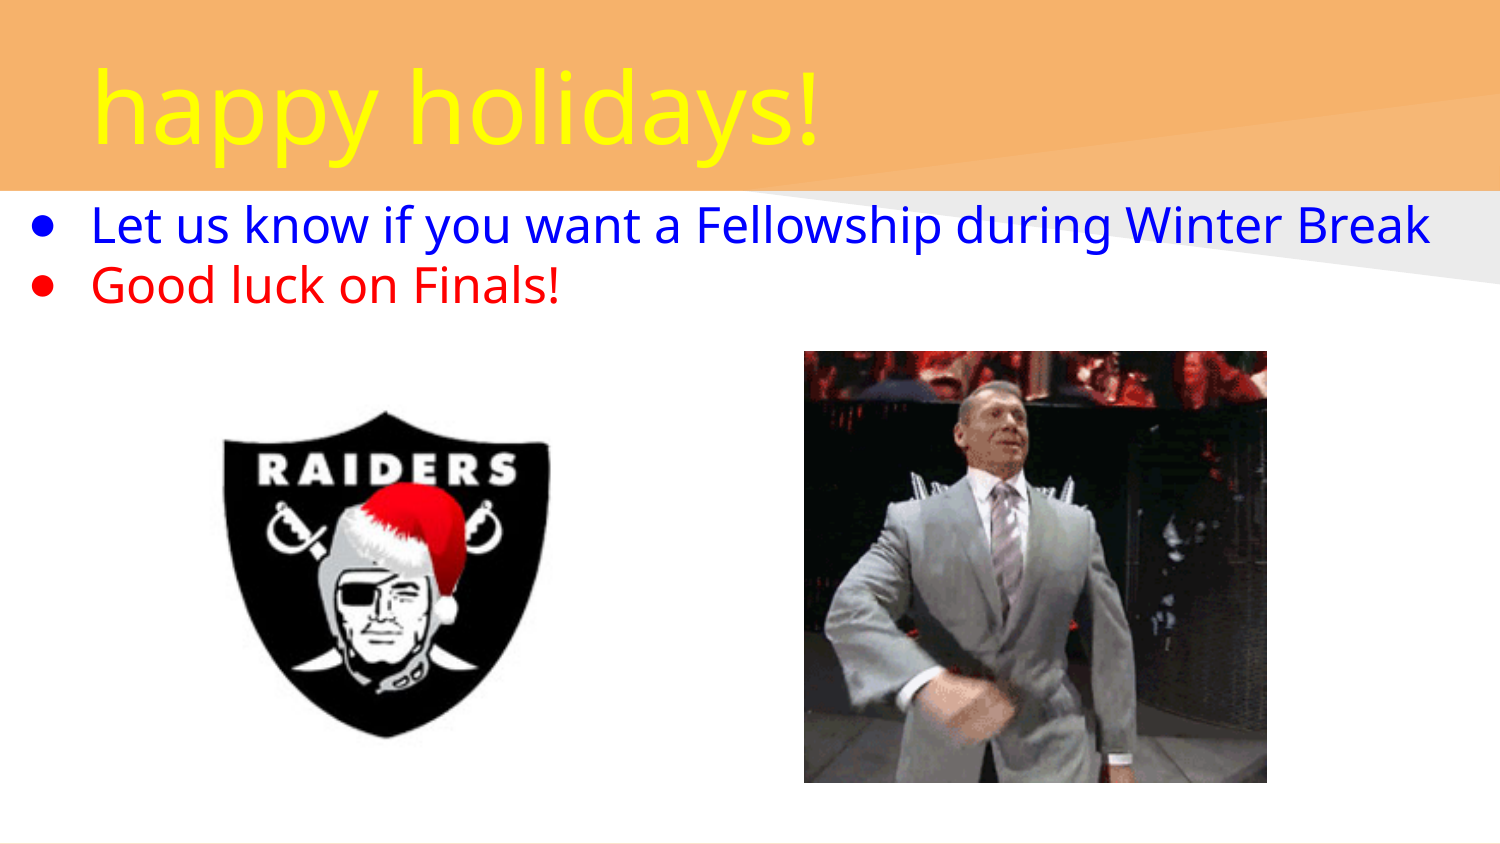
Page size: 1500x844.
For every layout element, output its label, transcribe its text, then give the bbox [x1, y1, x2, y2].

list Let us know if you want a Fellowship during Winter Break Good luck on Finals! [0, 178, 1500, 439]
picture [803, 350, 1267, 783]
title happy holidays! [75, 33, 1425, 175]
picture [63, 340, 722, 772]
